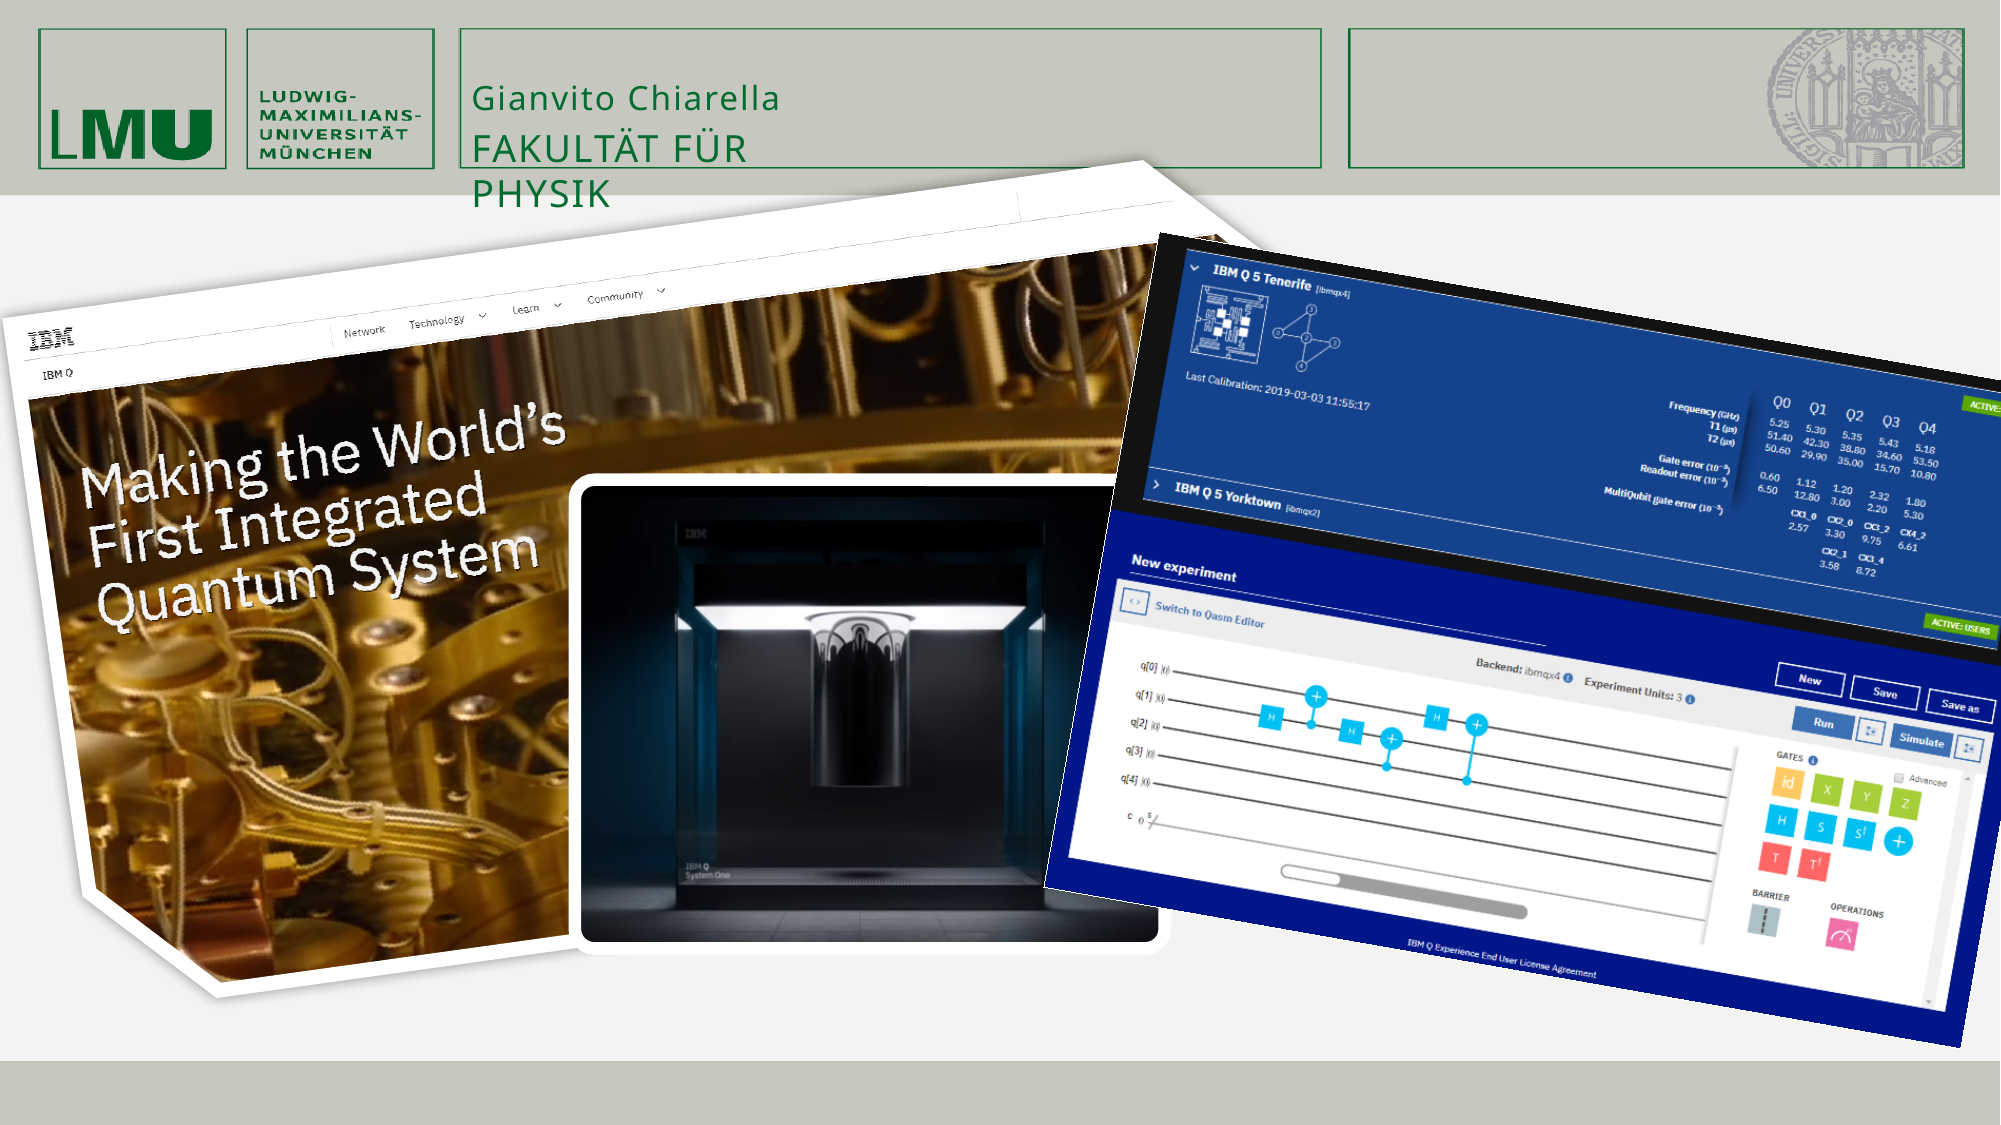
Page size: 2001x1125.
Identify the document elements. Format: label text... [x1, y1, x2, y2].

picture [0, 0, 2001, 1125]
text_box [468, 43, 909, 122]
text_box Gianvito Chiarella [456, 69, 870, 125]
title FAKULTÄT FÜR PHYSIK [456, 122, 871, 200]
